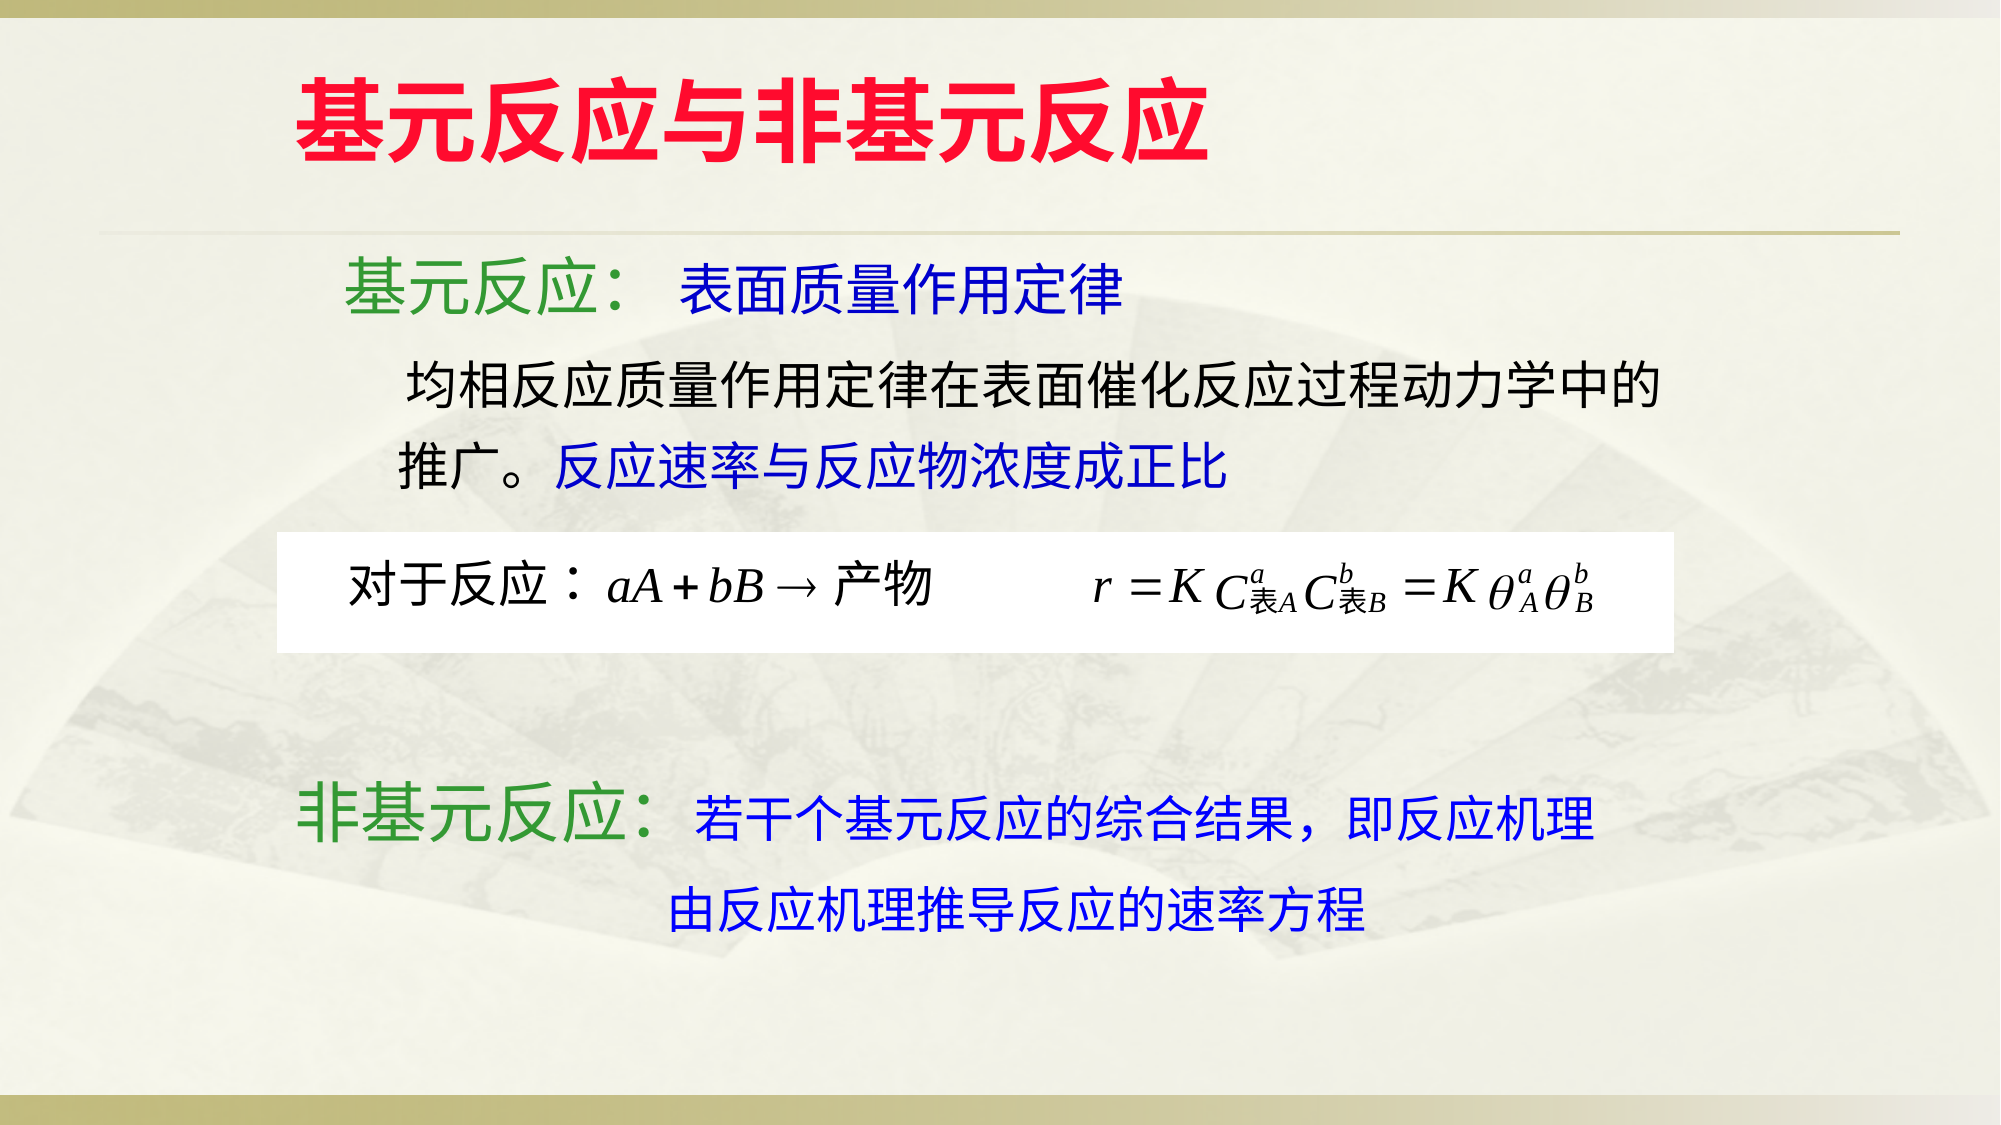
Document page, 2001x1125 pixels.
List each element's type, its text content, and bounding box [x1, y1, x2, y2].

title 基元反应与非基元反应 [279, 54, 1557, 183]
text_box 非基元反应：若干个基元反应的综合结果，即反应机理 由反应机理推导反应的速率方程 [279, 739, 1780, 1012]
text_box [276, 530, 1675, 654]
list 基元反应： 表面质量作用定律 均相反应质量作用定律在表面催化反应过程动力学中的推广。反应速率与反应物浓度成正比 [329, 208, 1680, 504]
